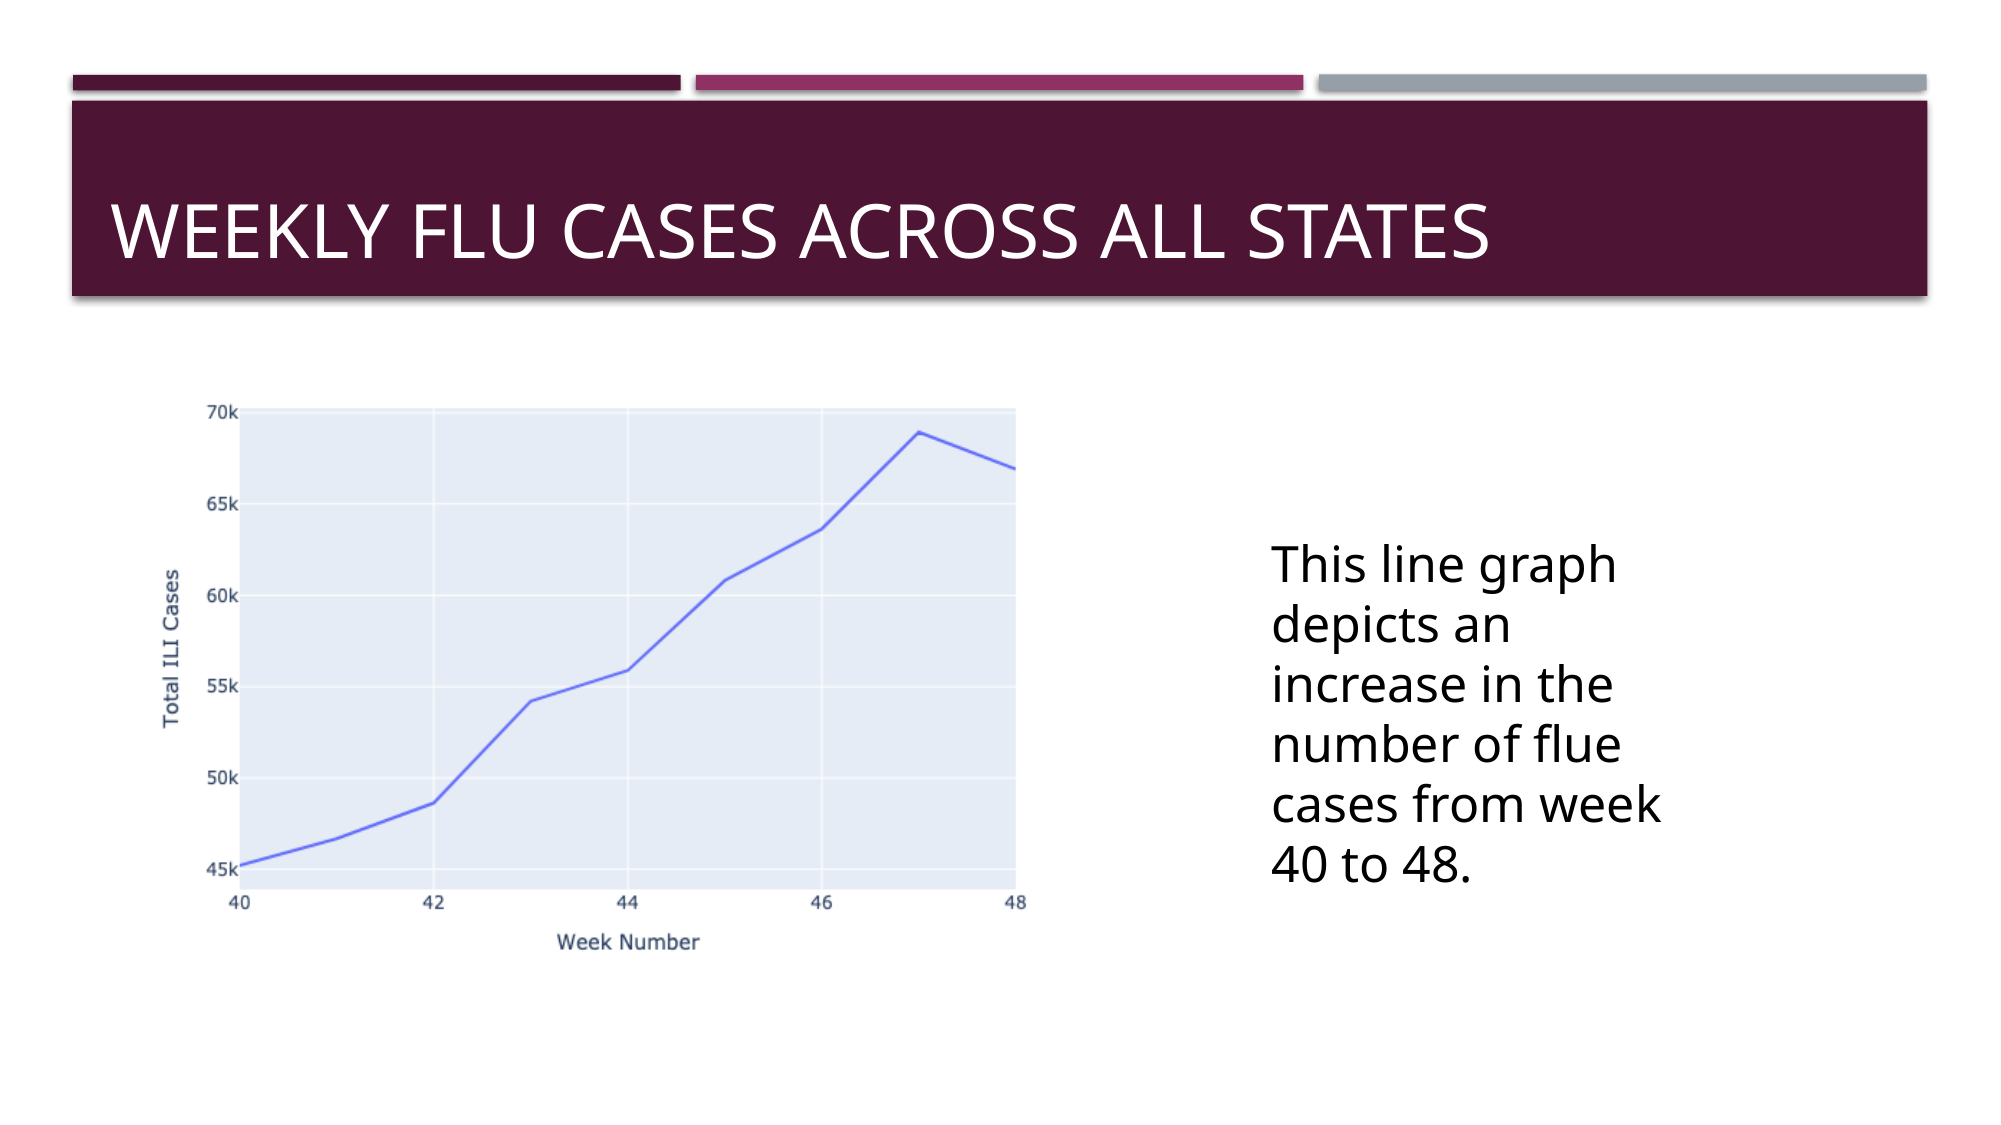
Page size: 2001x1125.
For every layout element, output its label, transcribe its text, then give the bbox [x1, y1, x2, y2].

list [125, 362, 1132, 1011]
title WEEKLY FLU CASES ACROSS ALL STATES [95, 115, 1905, 282]
text_box This line graph depicts an increase in the number of flue cases from week 40 to 48. [1256, 525, 1721, 901]
